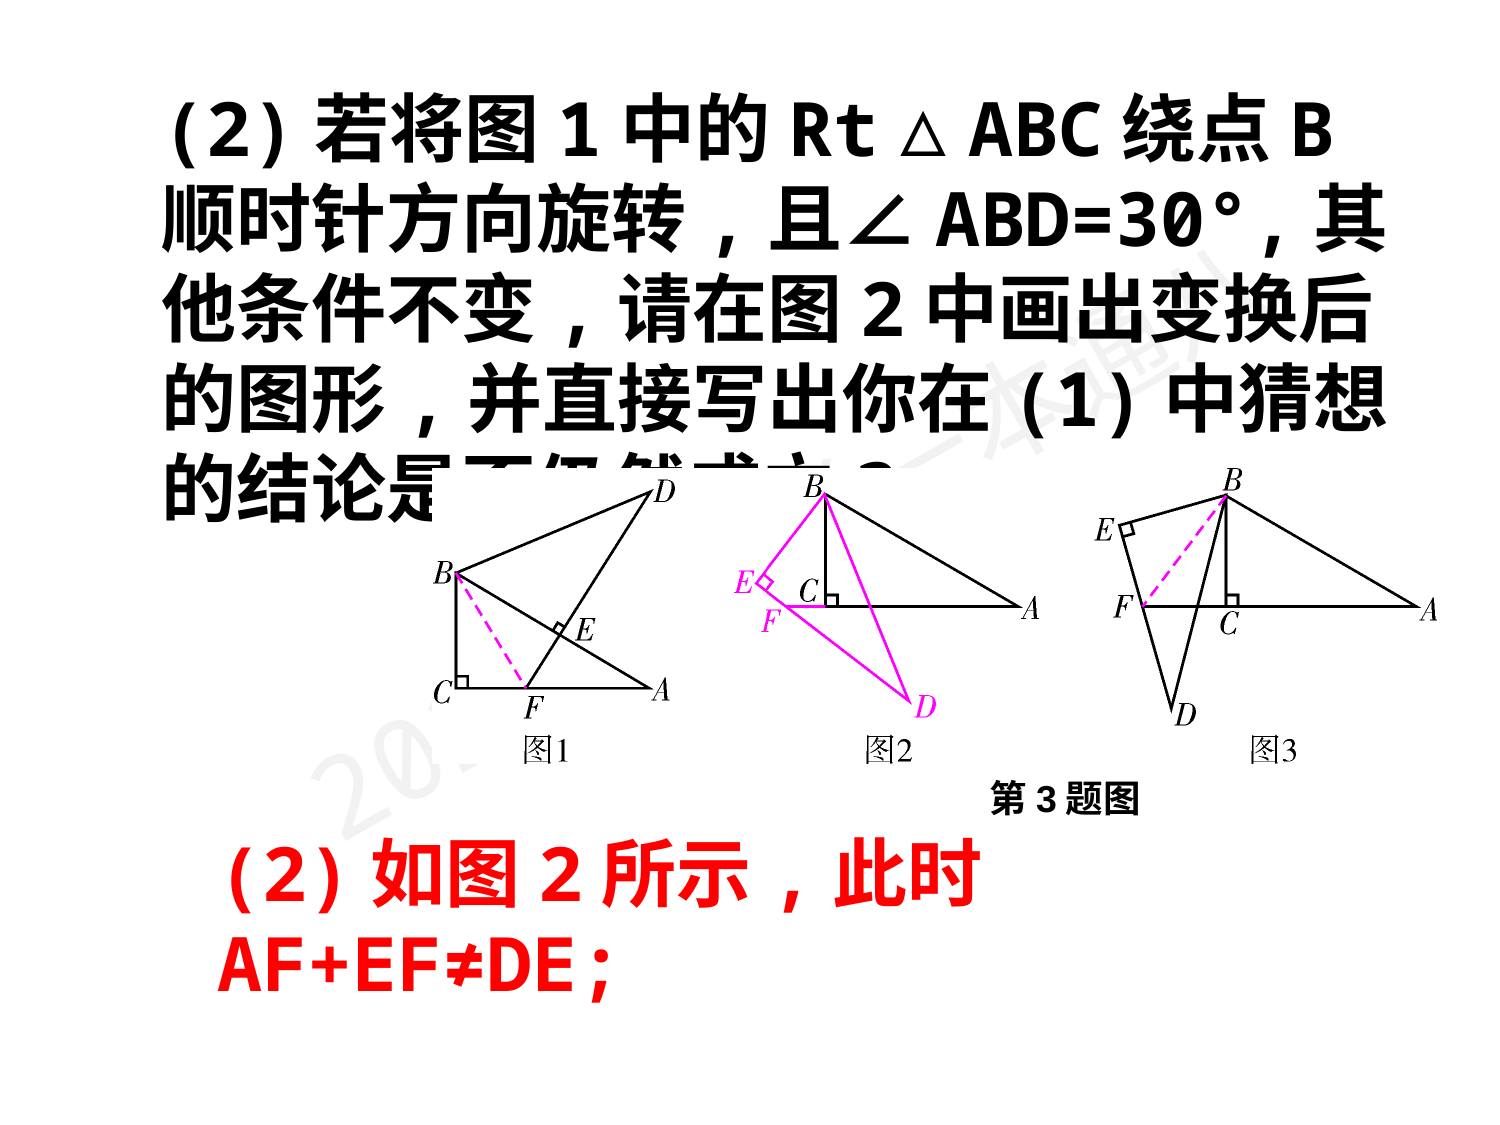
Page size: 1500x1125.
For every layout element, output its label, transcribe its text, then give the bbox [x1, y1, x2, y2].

text_box (2)如图2所示,此时AF+EF≠DE; [202, 819, 1371, 1015]
picture [432, 468, 1437, 764]
text_box 第3题图 [974, 767, 1500, 828]
text_box (2)若将图1中的Rt△ABC绕点B顺时针方向旋转,且∠ABD=30°,其他条件不变,请在图2中画出变换后的图形,并直接写出你在(1)中猜想的结论是否仍然成立? [146, 74, 1427, 539]
